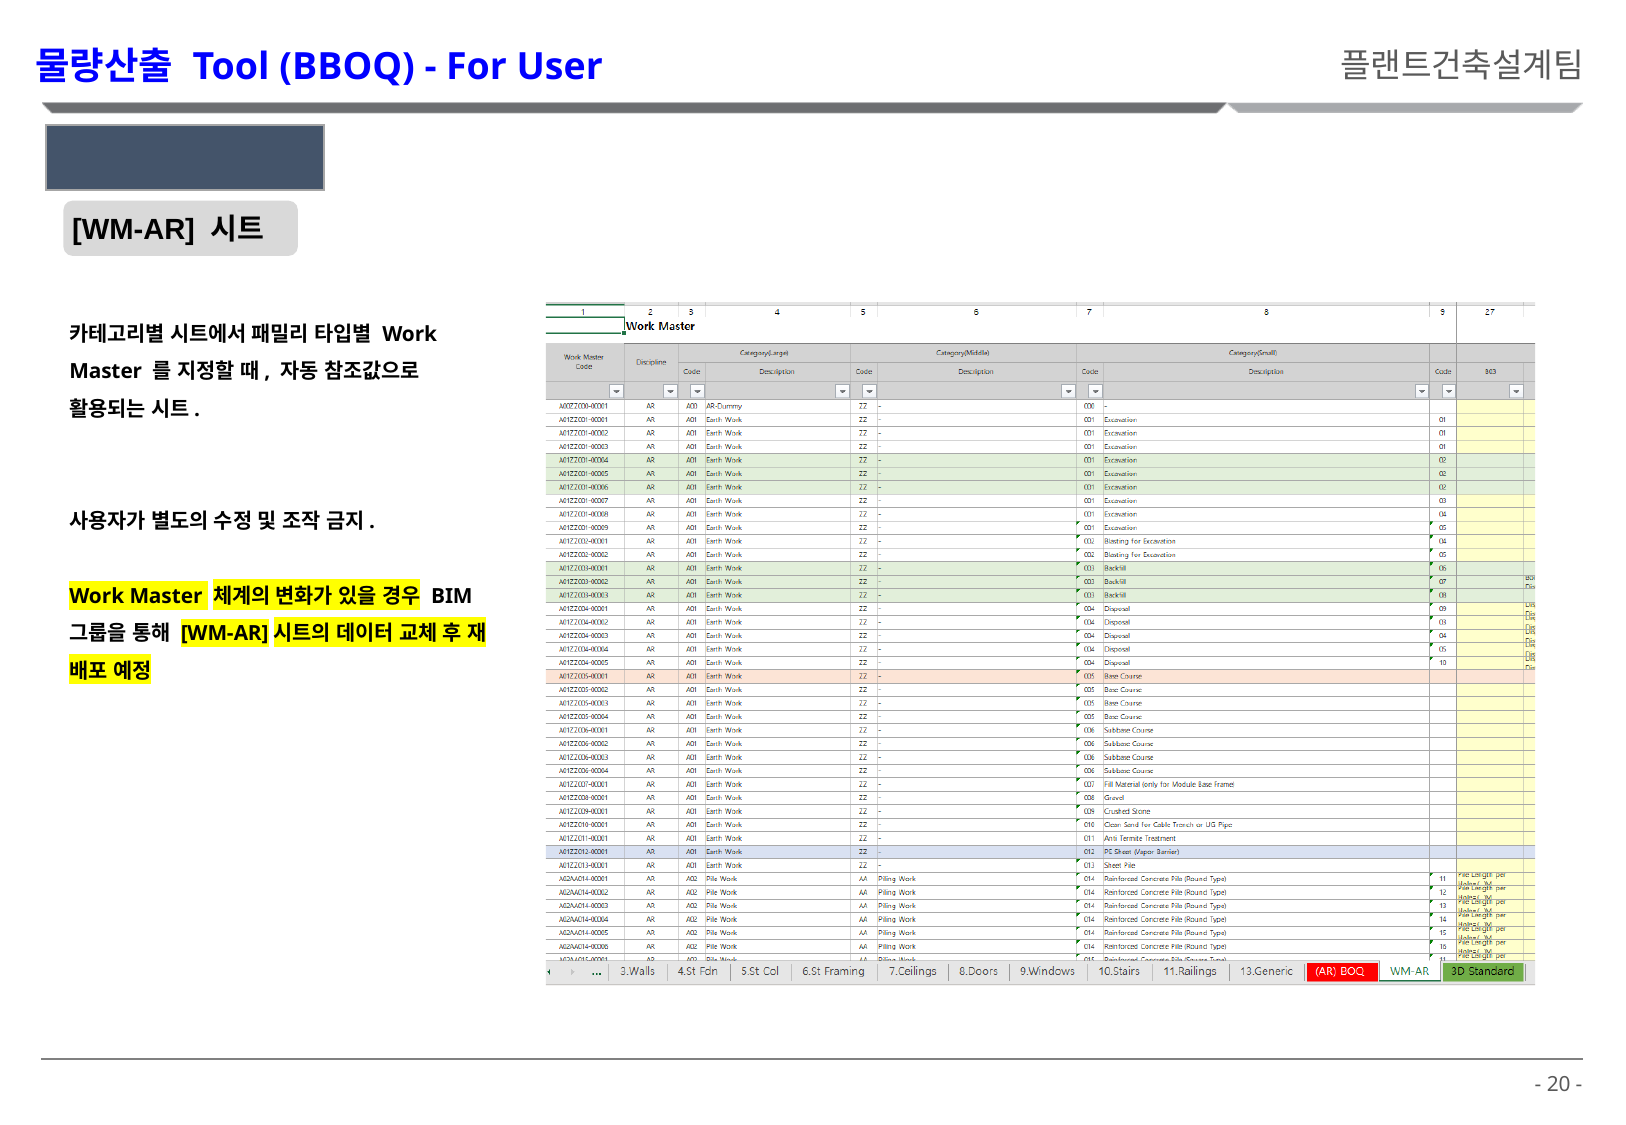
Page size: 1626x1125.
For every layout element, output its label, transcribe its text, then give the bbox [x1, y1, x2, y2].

text_box 3. Family List [45, 124, 325, 191]
text_box 카테고리별 시트에서 패밀리 타입별 Work Master 를 지정할 때, 자동 참조값으로 활용되는 시트. 사용자가 별도의 수정 및 조작 금지. Work Master 체계의 변화가 있을 경우 BIM 그룹을 통해 [WM-AR]시트의 데이터 교체 후 재 배포 예정 [45, 301, 508, 1061]
text_box 플랜트건축설계팀 [1339, 43, 1584, 84]
text_box 물량산출 Tool (BBOQ) - For User [20, 34, 618, 95]
picture [545, 302, 1536, 986]
picture [42, 102, 1583, 114]
text_box [WM-AR] 시트 [62, 199, 299, 257]
